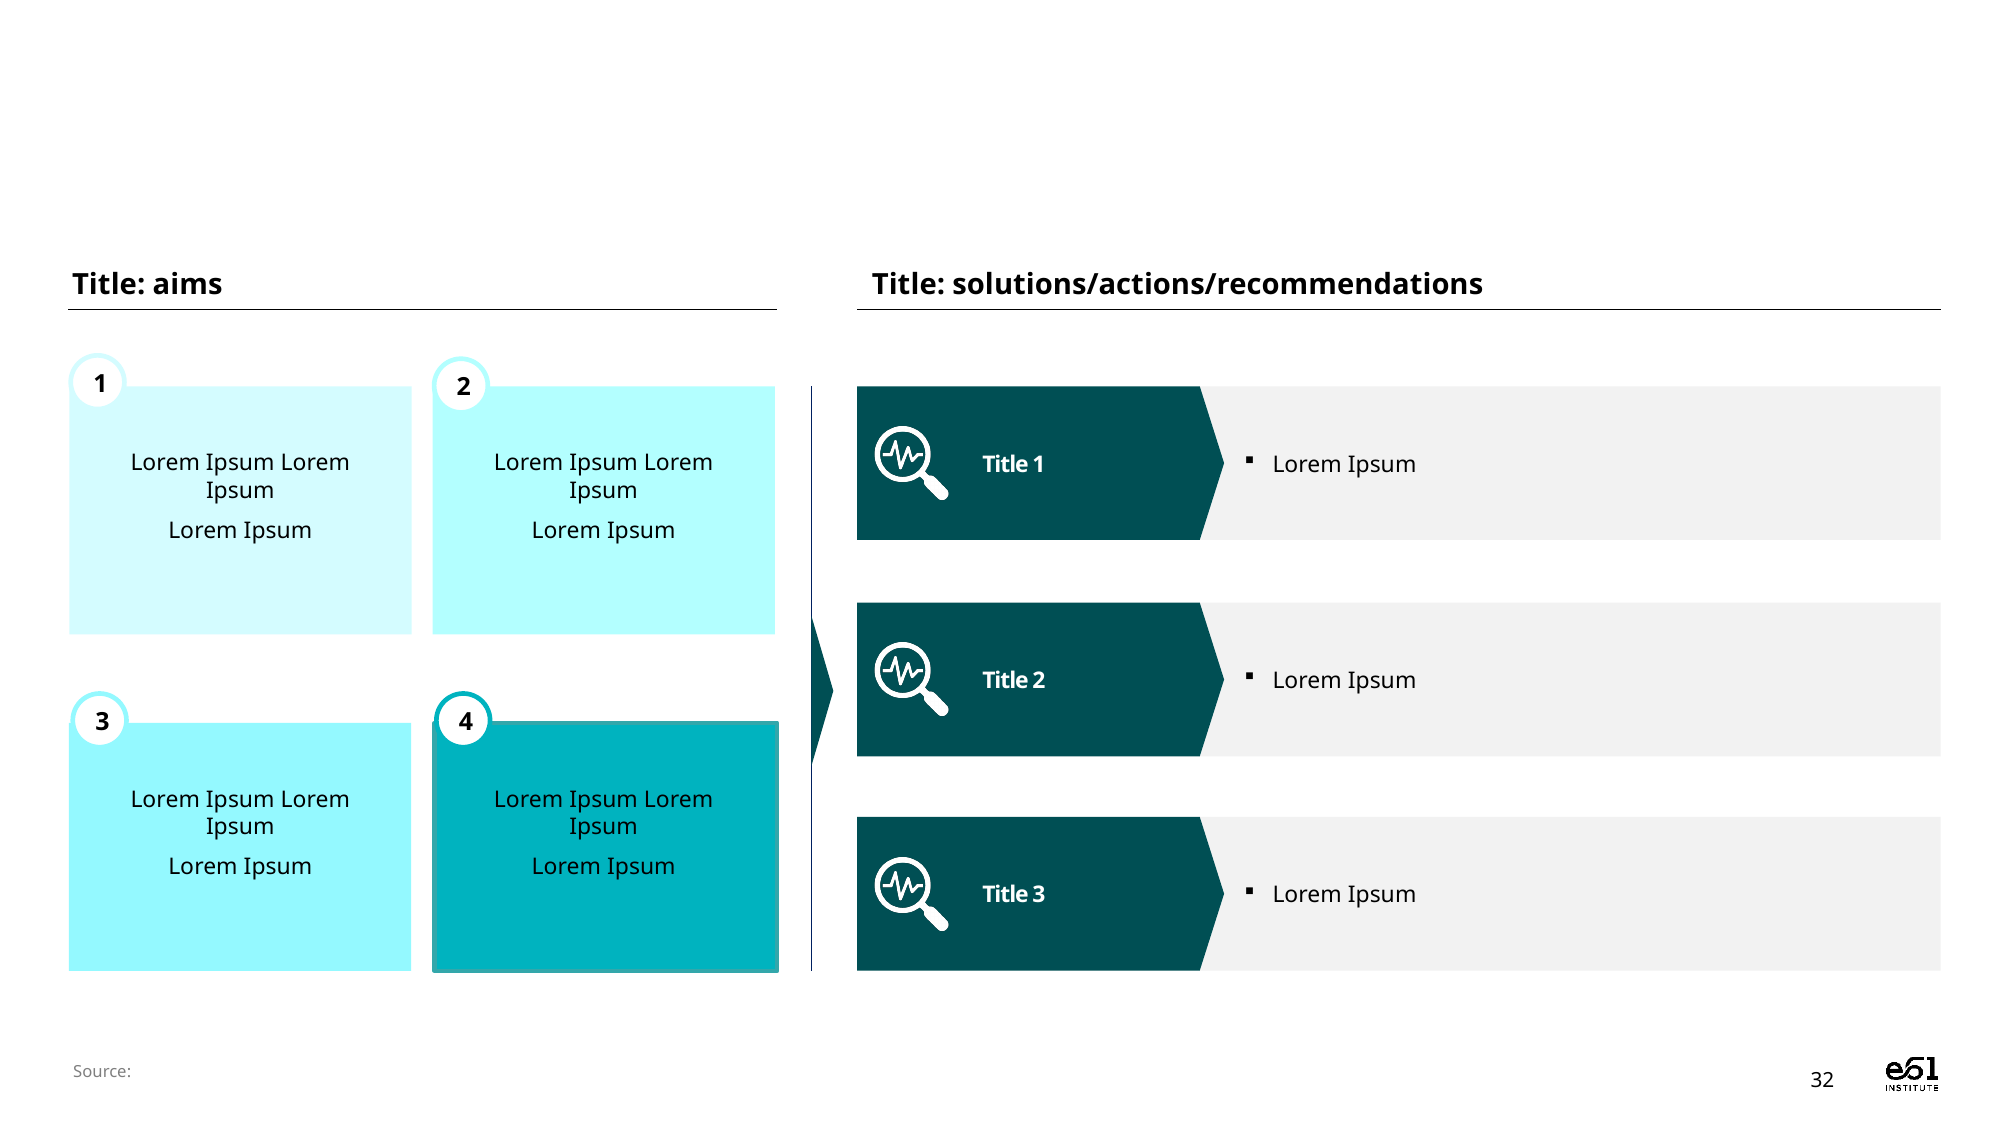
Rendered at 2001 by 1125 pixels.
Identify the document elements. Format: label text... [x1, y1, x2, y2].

text_box [432, 386, 775, 635]
text_box [434, 722, 777, 971]
picture [867, 418, 958, 508]
text_box Title 2 [967, 656, 1200, 703]
text_box Lorem Ipsum Lorem Ipsum Lorem Ipsum [447, 440, 761, 540]
footer Source: [58, 1050, 671, 1095]
text_box 2 [434, 358, 488, 413]
text_box Title: solutions/actions/recommendations [857, 258, 1930, 306]
picture [867, 848, 958, 939]
text_box [857, 816, 1225, 971]
text_box Lorem Ipsum Lorem Ipsum Lorem Ipsum [83, 440, 397, 540]
text_box Lorem Ipsum Lorem Ipsum Lorem Ipsum [447, 776, 761, 877]
text_box 3 [72, 693, 127, 748]
text_box [857, 602, 1225, 757]
text_box Lorem Ipsum [1200, 602, 1941, 757]
text_box [816, 631, 834, 751]
text_box Title 1 [967, 440, 1200, 486]
text_box [69, 386, 412, 635]
text_box Lorem Ipsum Lorem Ipsum Lorem Ipsum [83, 776, 397, 877]
text_box 4 [436, 693, 491, 748]
text_box [857, 386, 1225, 540]
text_box 1 [70, 355, 125, 410]
picture [1883, 1048, 1941, 1096]
text_box [68, 722, 412, 971]
text_box Lorem Ipsum [1200, 816, 1941, 971]
picture [867, 634, 958, 725]
text_box Title: aims [57, 258, 777, 306]
text_box Lorem Ipsum [1200, 386, 1941, 540]
text_box Title 3 [967, 870, 1200, 917]
slide_number 32 [1795, 1050, 1888, 1095]
